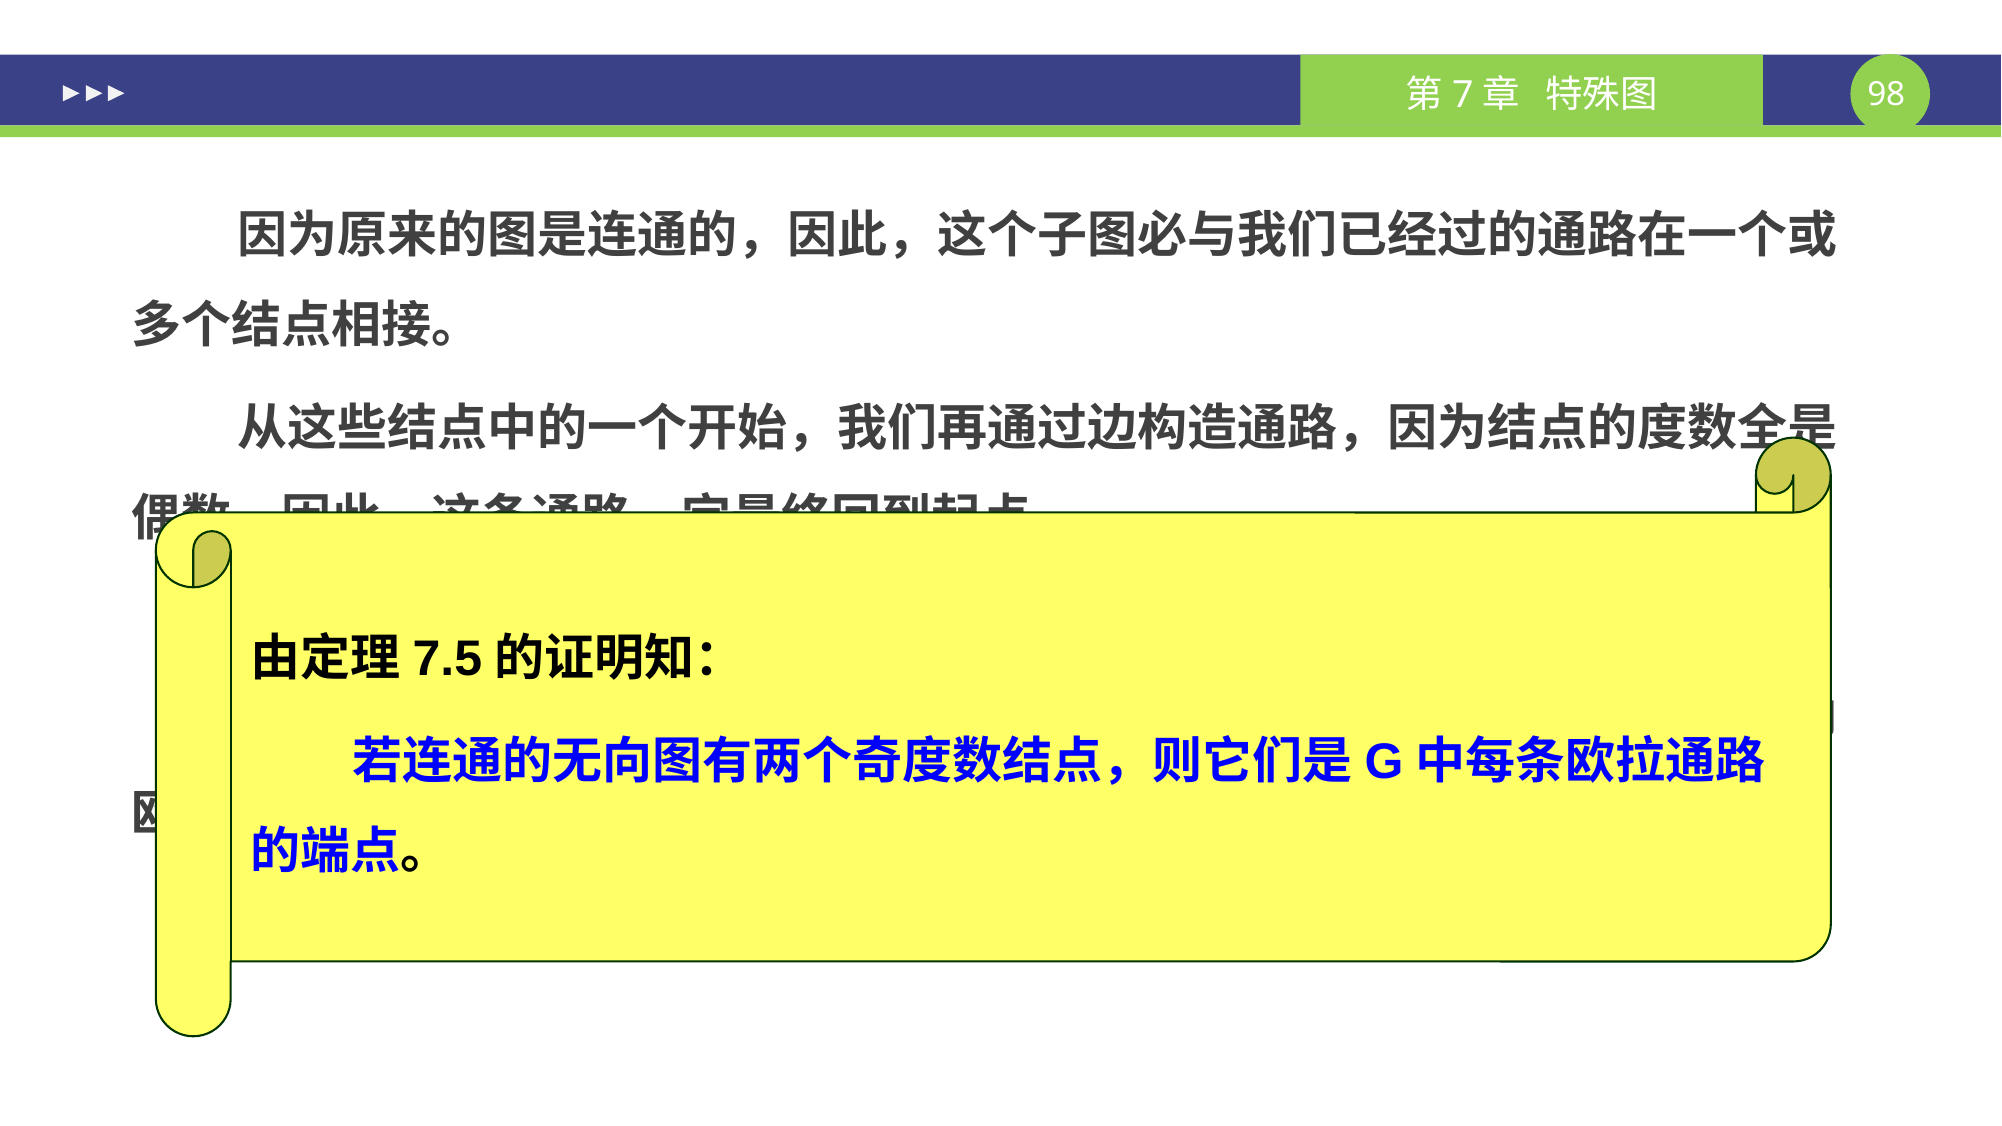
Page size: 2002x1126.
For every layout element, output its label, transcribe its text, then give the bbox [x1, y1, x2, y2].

text_box 由定理7.5的证明知： 若连通的无向图有两个奇度数结点，则它们是G中每条欧拉通路的端点。 [155, 437, 1831, 1037]
list 因为原来的图是连通的，因此，这个子图必与我们已经过的通路在一个或多个结点相接。 从这些结点中的一个开始，我们再通过边构造通路，因为结点的度数全是偶数，因此，这条通路一定最终回到起点。 将这条回路加到已构造好的通路中间组合成一条通路。 如有必要，这一过程重复下去，直到得到一条通过图中所有边的通路，即欧拉通路。 [111, 162, 1876, 943]
